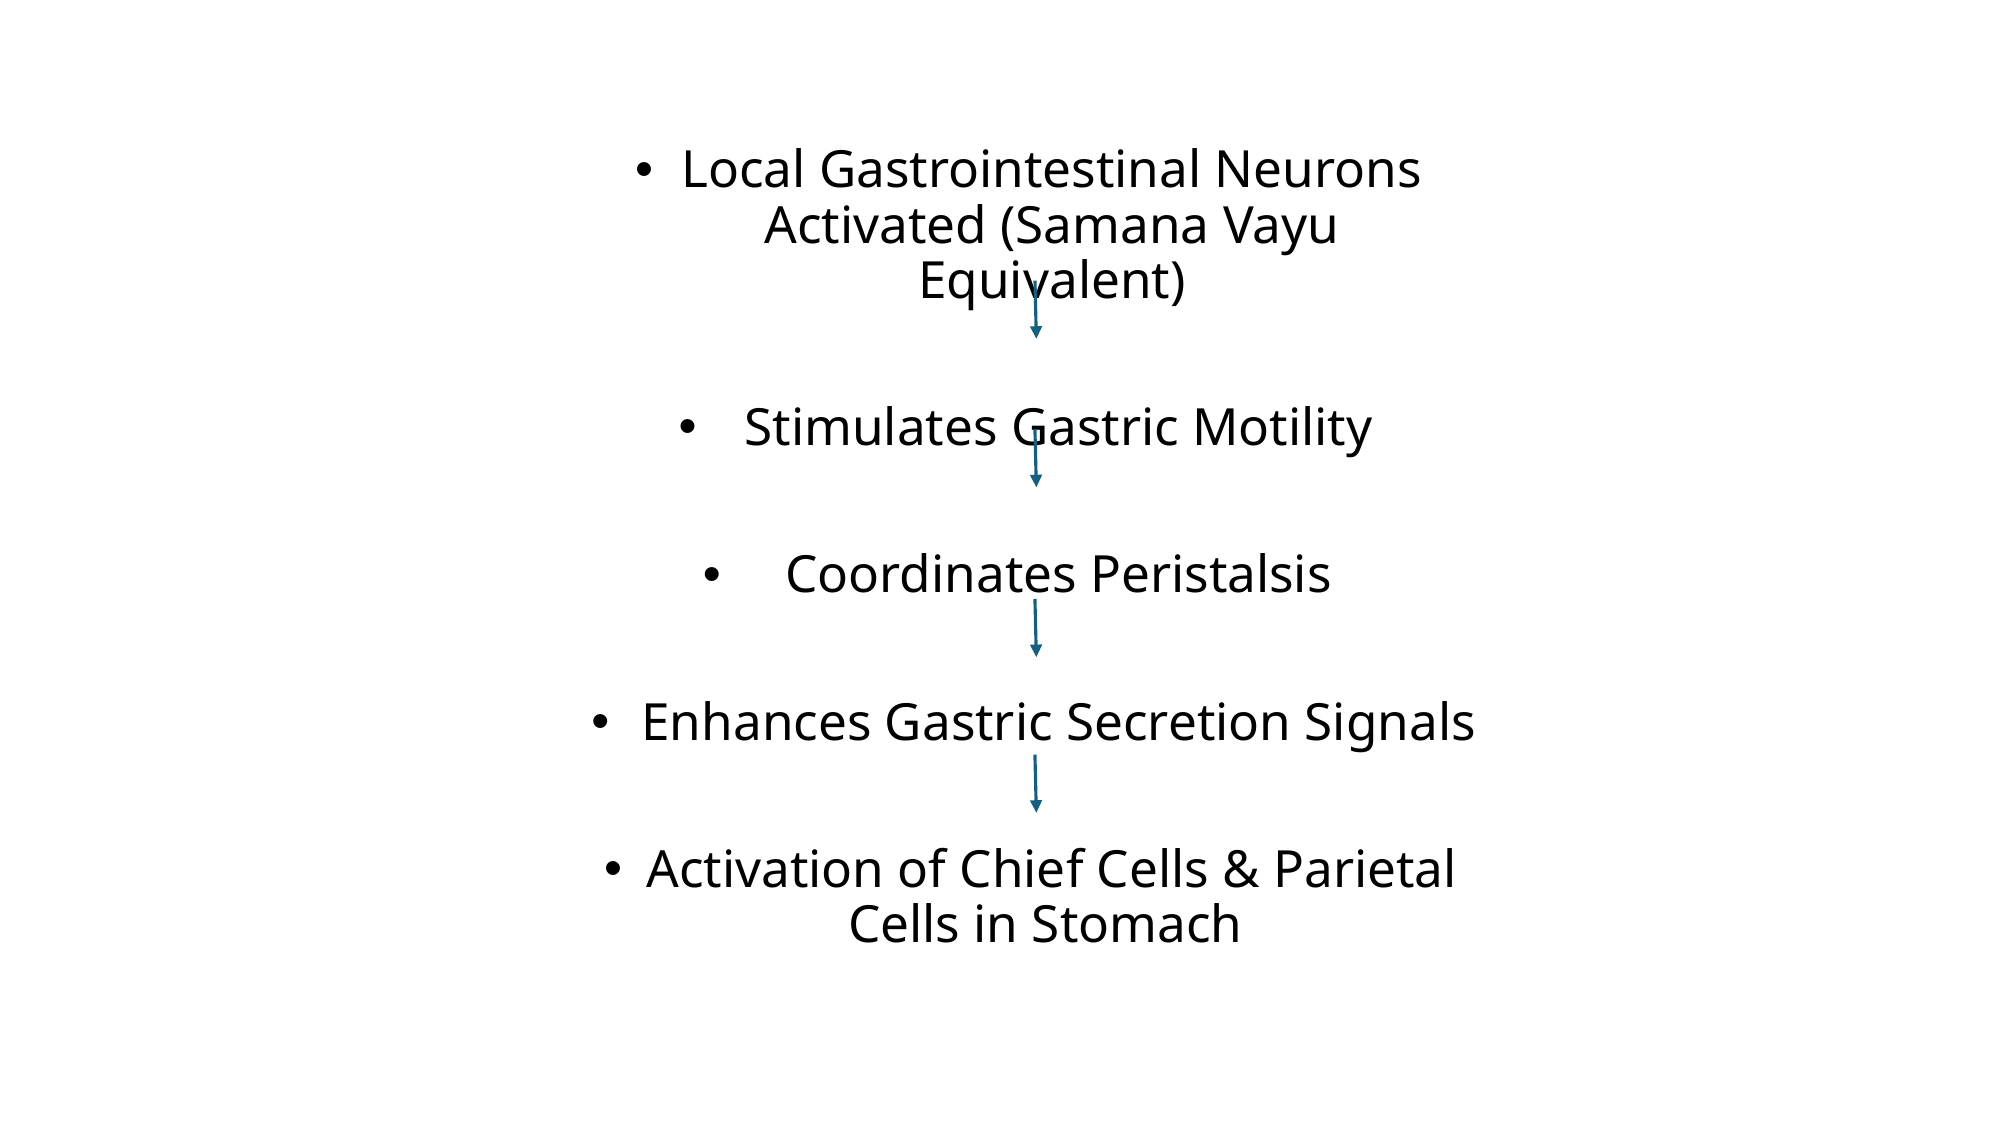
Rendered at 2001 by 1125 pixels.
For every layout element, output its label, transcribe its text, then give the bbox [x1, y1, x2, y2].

list Local Gastrointestinal Neurons Activated (Samana Vayu Equivalent) Stimulates Gastric Motility Coordinates Peristalsis Enhances Gastric Secretion Signals Activation of Chief Cells & Parietal Cells in Stomach [576, 56, 1493, 988]
